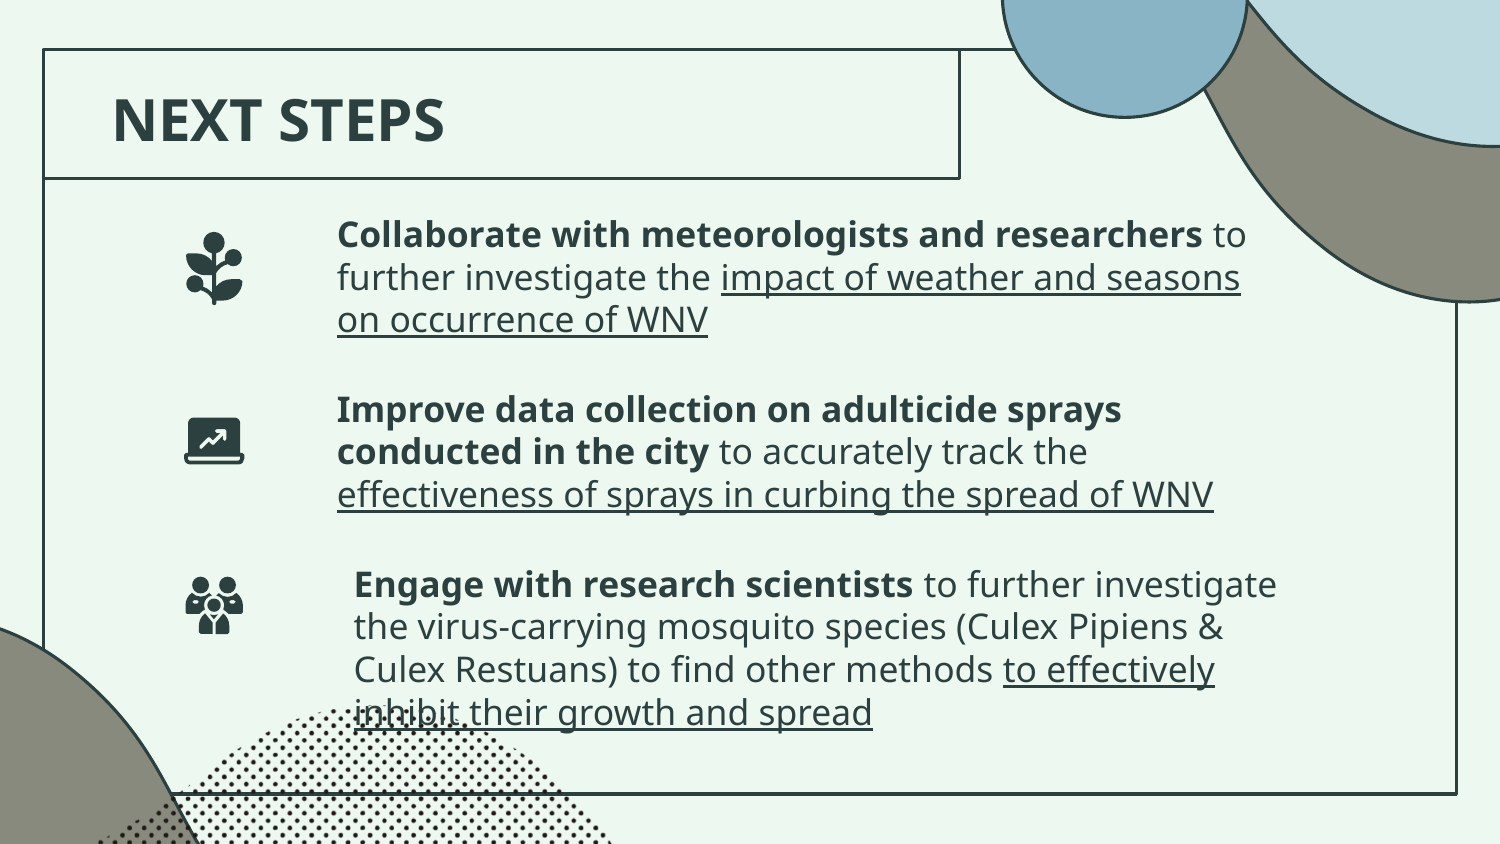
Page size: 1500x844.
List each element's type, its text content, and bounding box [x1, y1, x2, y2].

text_box Engage with research scientists to further investigate the virus-carrying mosquito species (Culex Pipiens & Culex Restuans) to find other methods to effectively inhibit their growth and spread [338, 546, 1321, 747]
text_box [184, 417, 245, 465]
text_box [186, 231, 243, 306]
picture [0, 664, 661, 844]
title NEXT STEPS [42, 48, 961, 180]
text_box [185, 576, 244, 635]
text_box Collaborate with meteorologists and researchers to further investigate the impact of weather and seasons on occurrence of WNV [321, 196, 1304, 355]
text_box Improve data collection on adulticide sprays conducted in the city to accurately track the effectiveness of sprays in curbing the spread of WNV [321, 371, 1304, 530]
